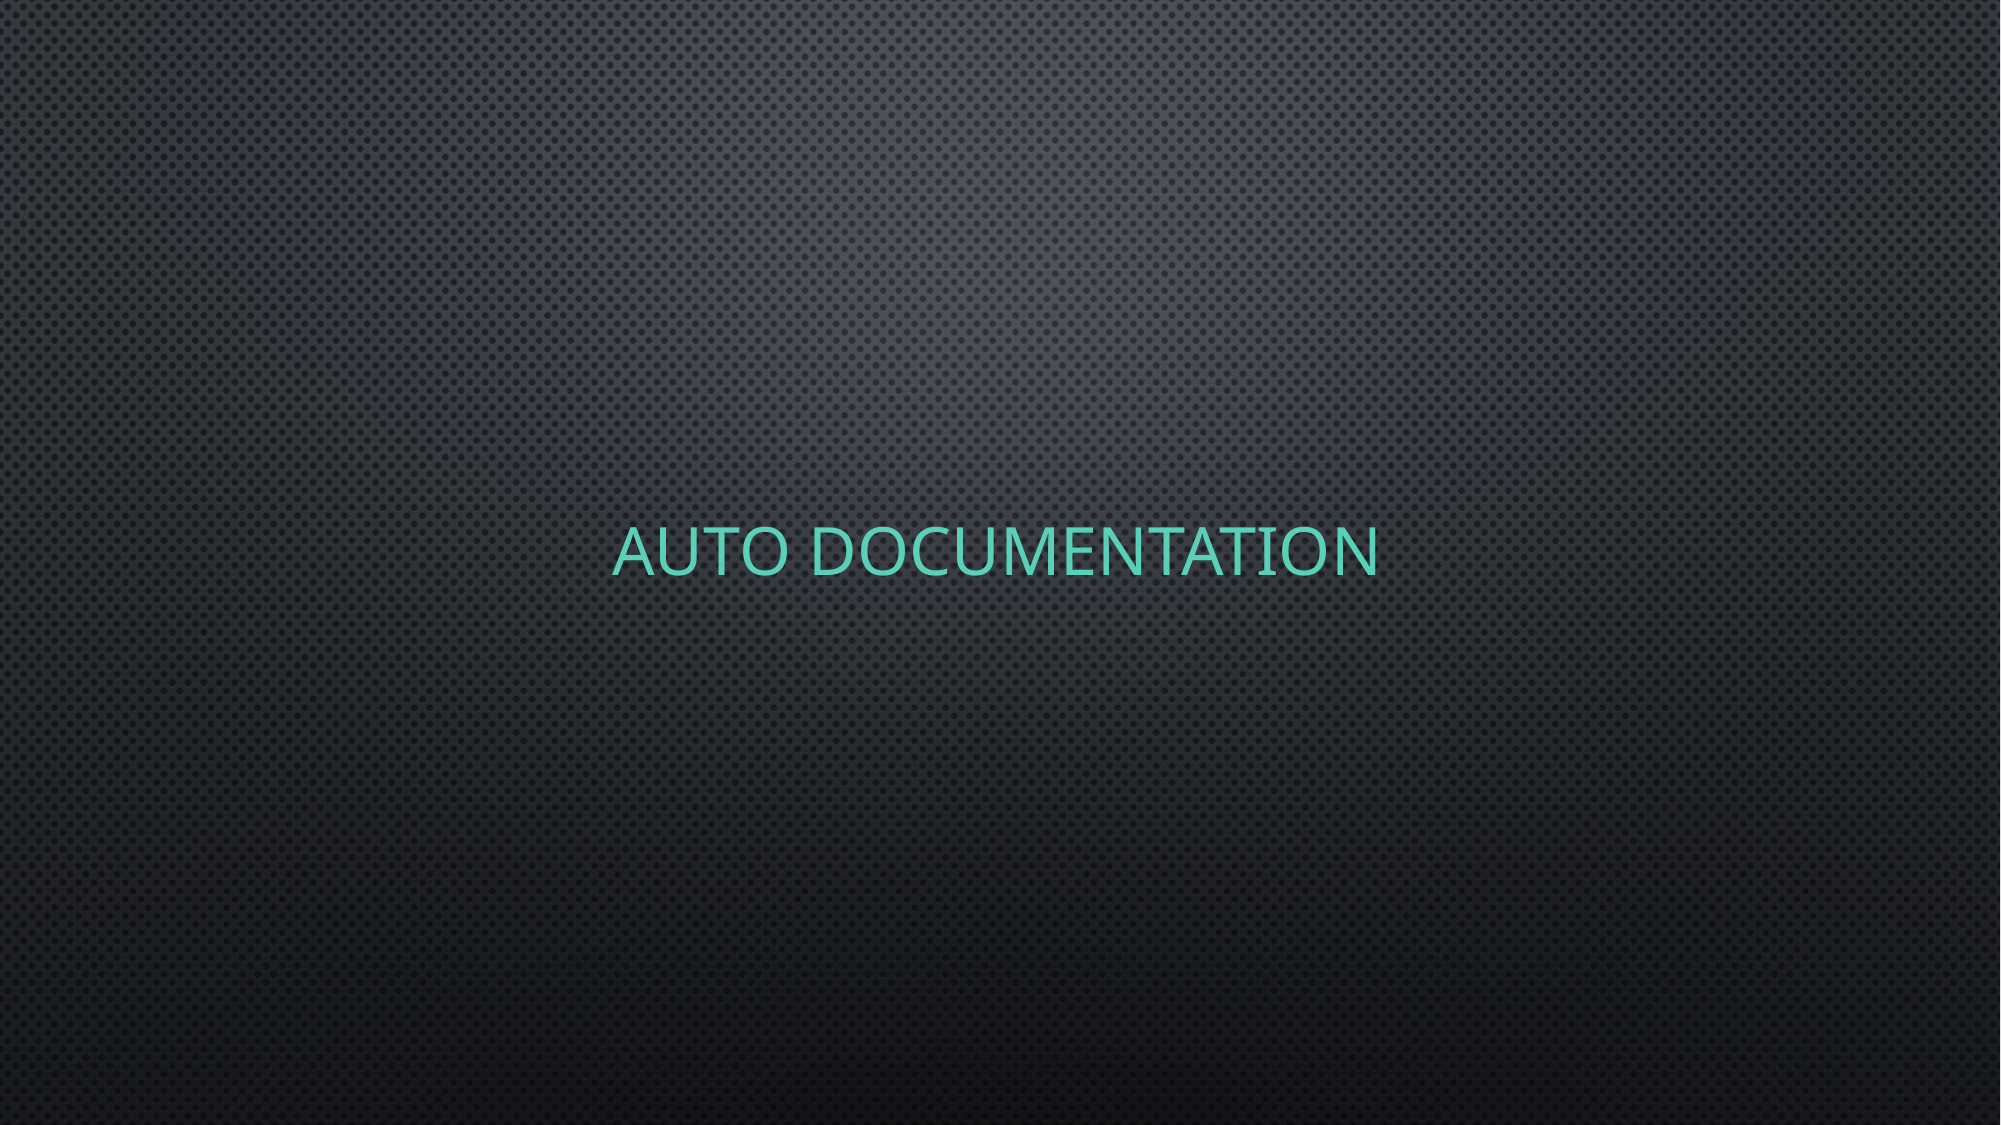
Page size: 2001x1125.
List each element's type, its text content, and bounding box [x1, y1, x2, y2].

title Auto Documentation [184, 392, 1810, 706]
